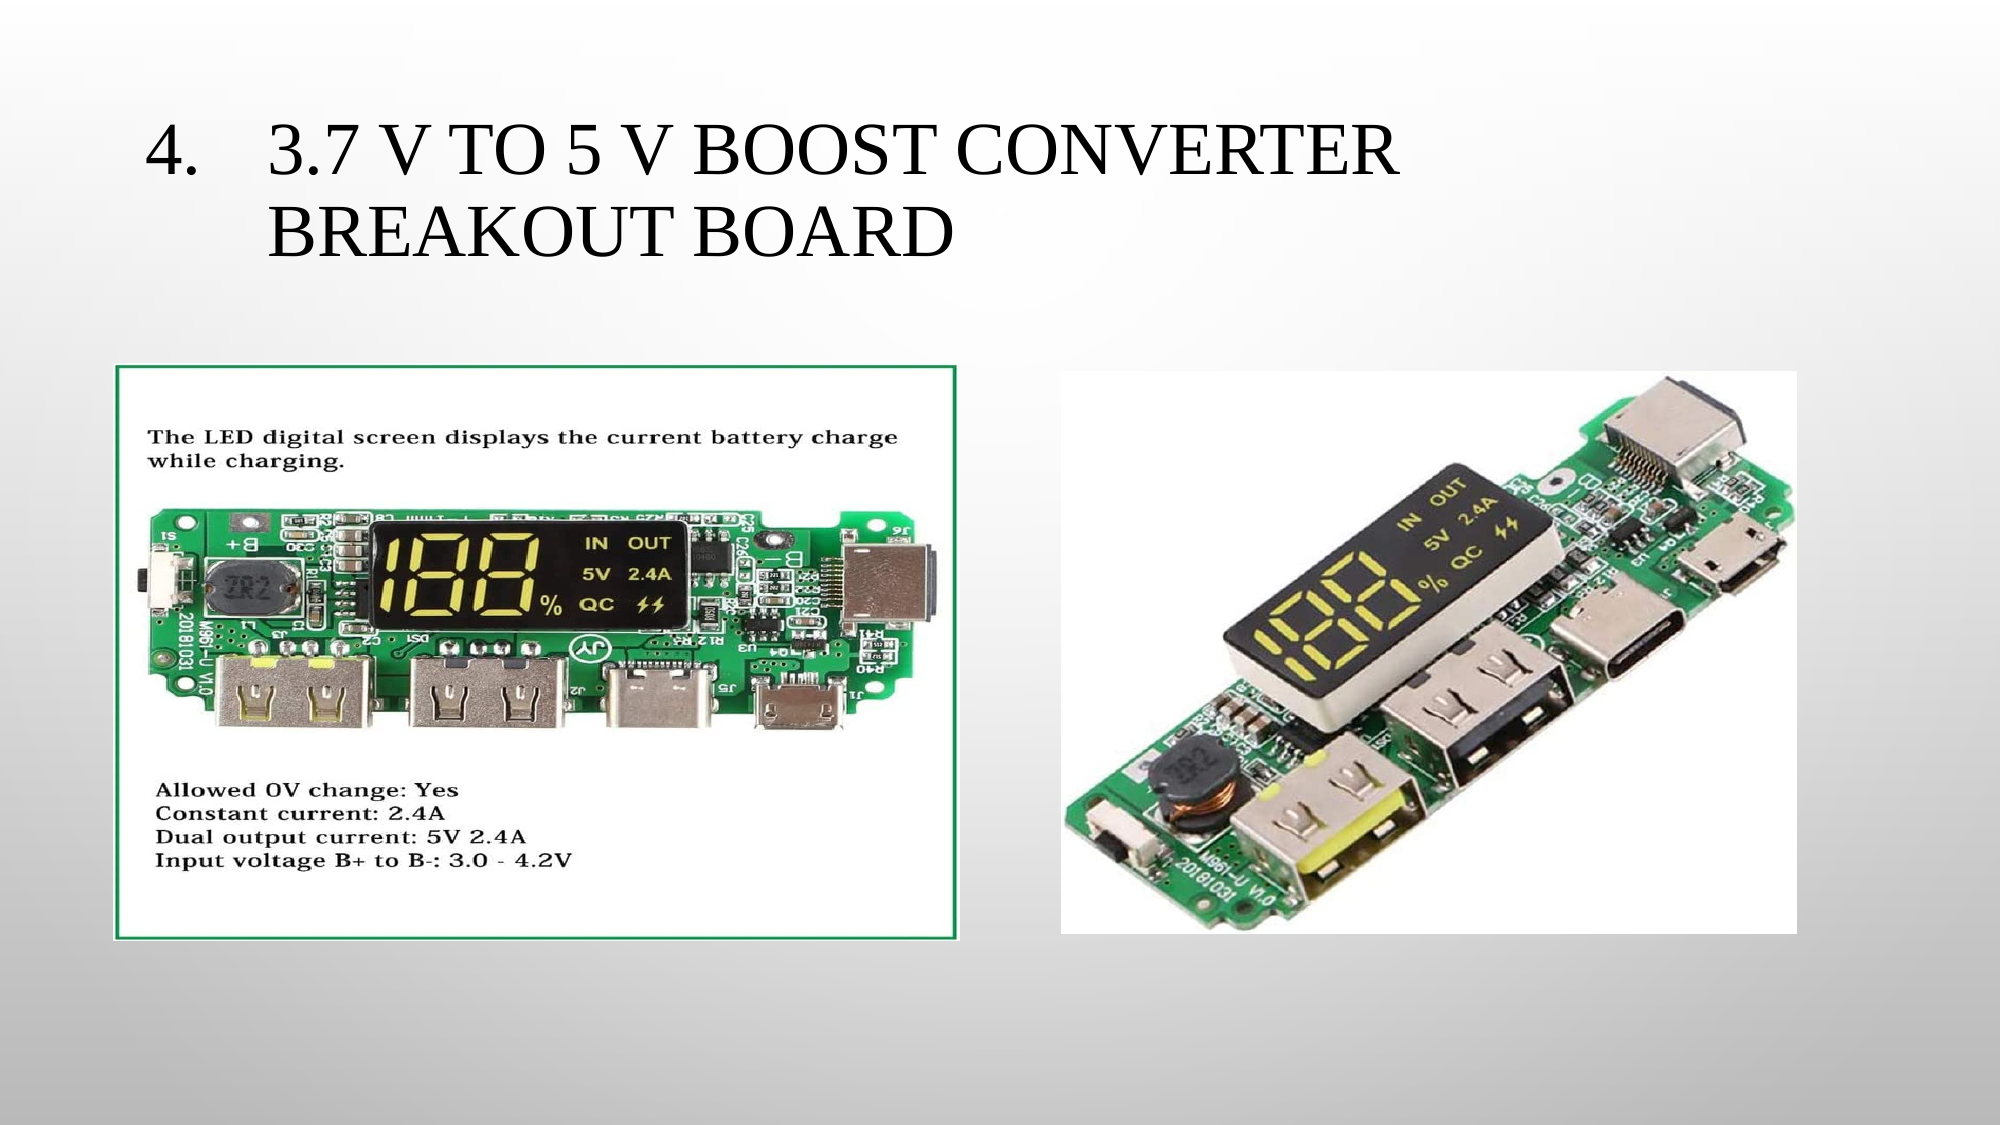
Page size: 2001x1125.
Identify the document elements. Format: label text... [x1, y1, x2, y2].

picture [0, 0, 2000, 1125]
title 3.7 v to 5 v boost converter breakout board [130, 69, 1756, 313]
